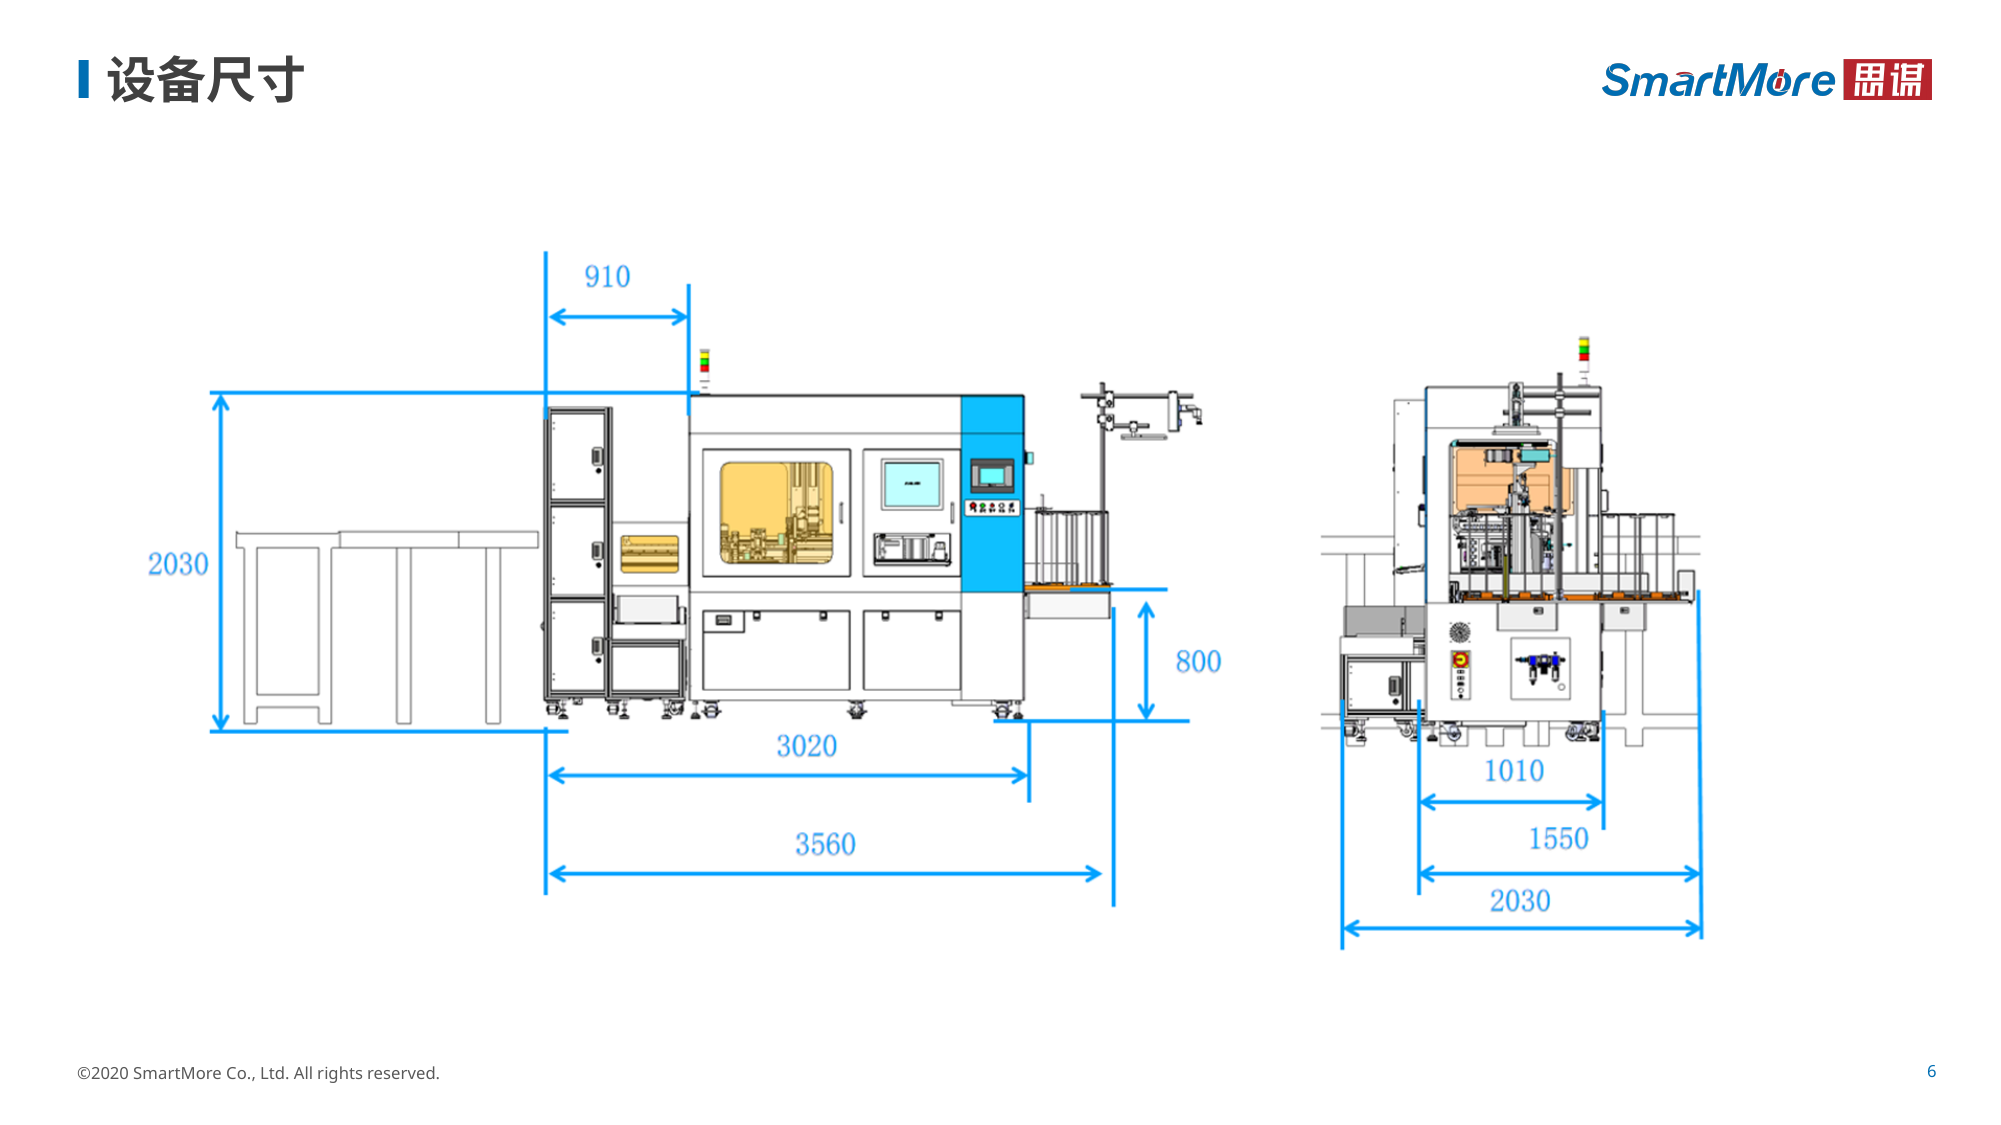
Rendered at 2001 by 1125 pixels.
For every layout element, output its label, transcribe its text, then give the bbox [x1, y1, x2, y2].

picture [118, 221, 1757, 962]
title 设备尺寸 [91, 45, 1974, 119]
